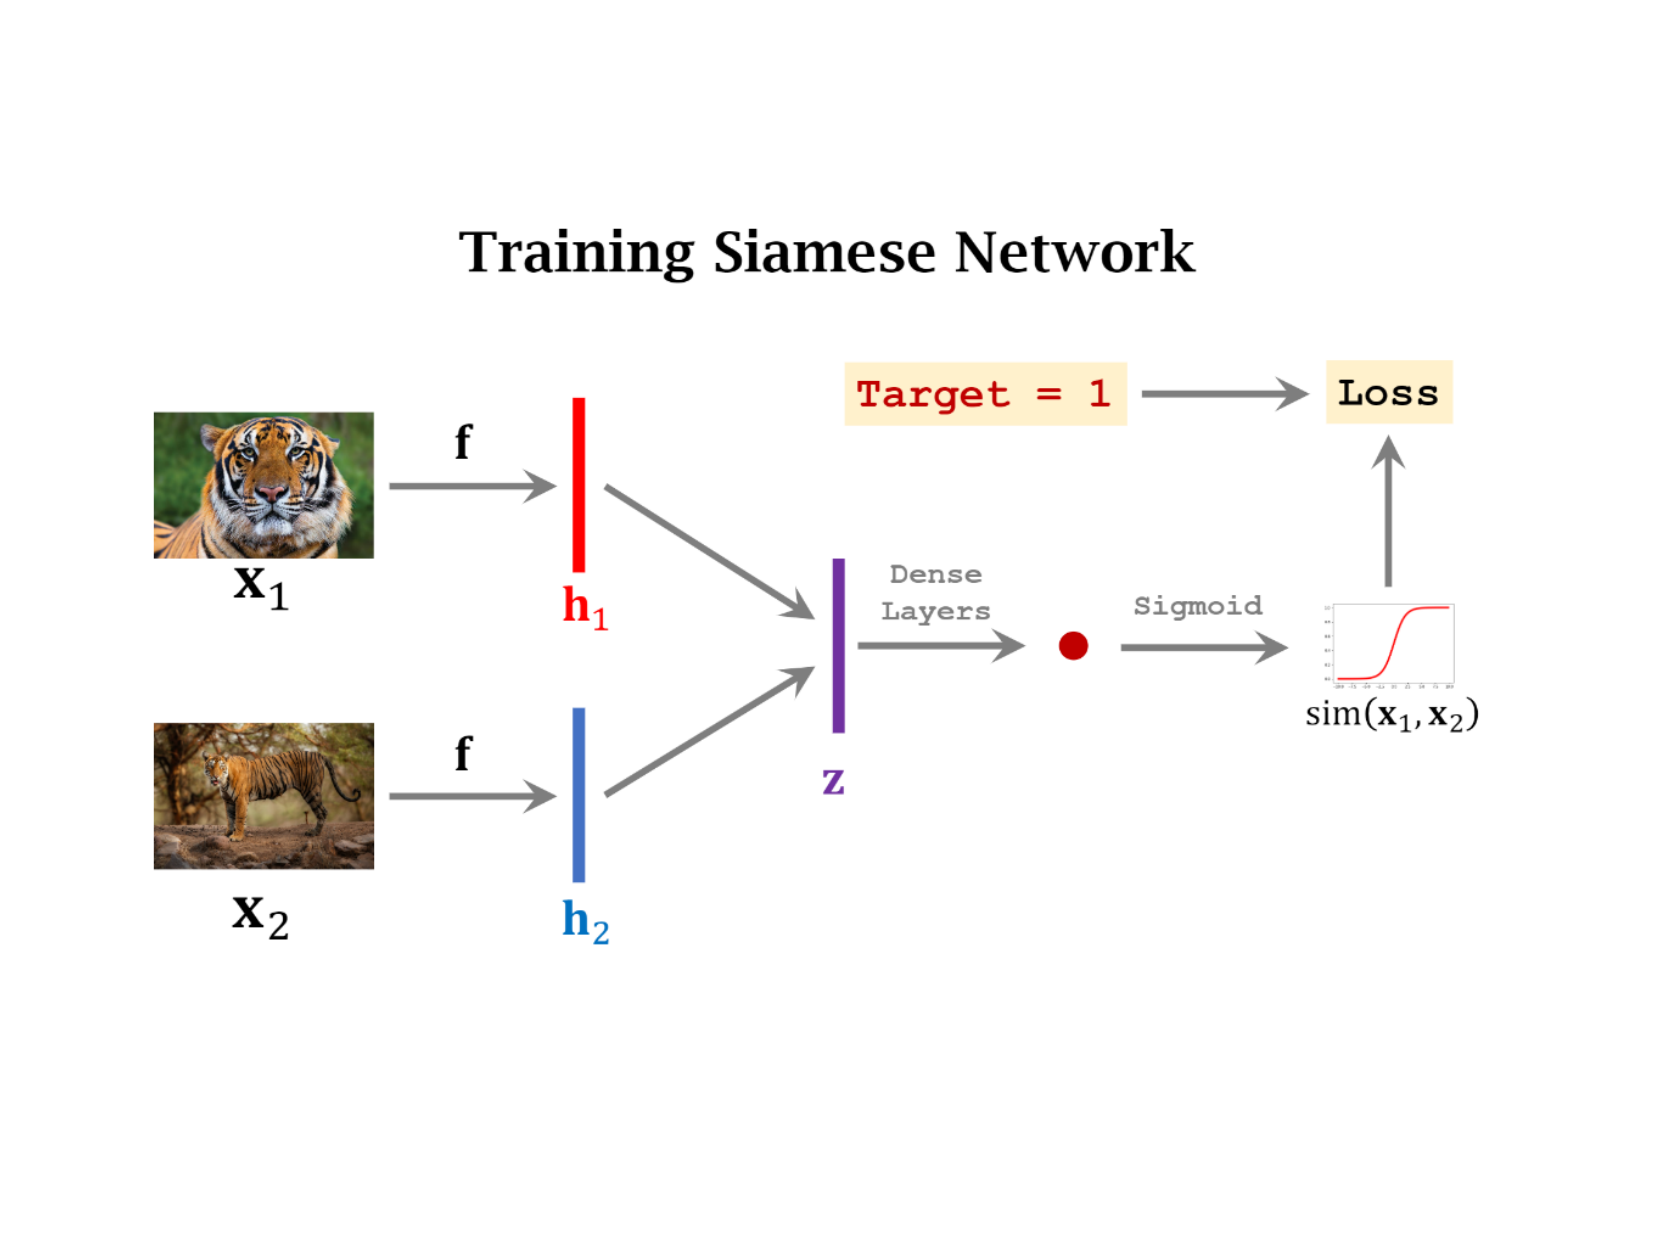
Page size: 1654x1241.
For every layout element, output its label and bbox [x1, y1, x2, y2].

picture [97, 207, 1556, 1027]
